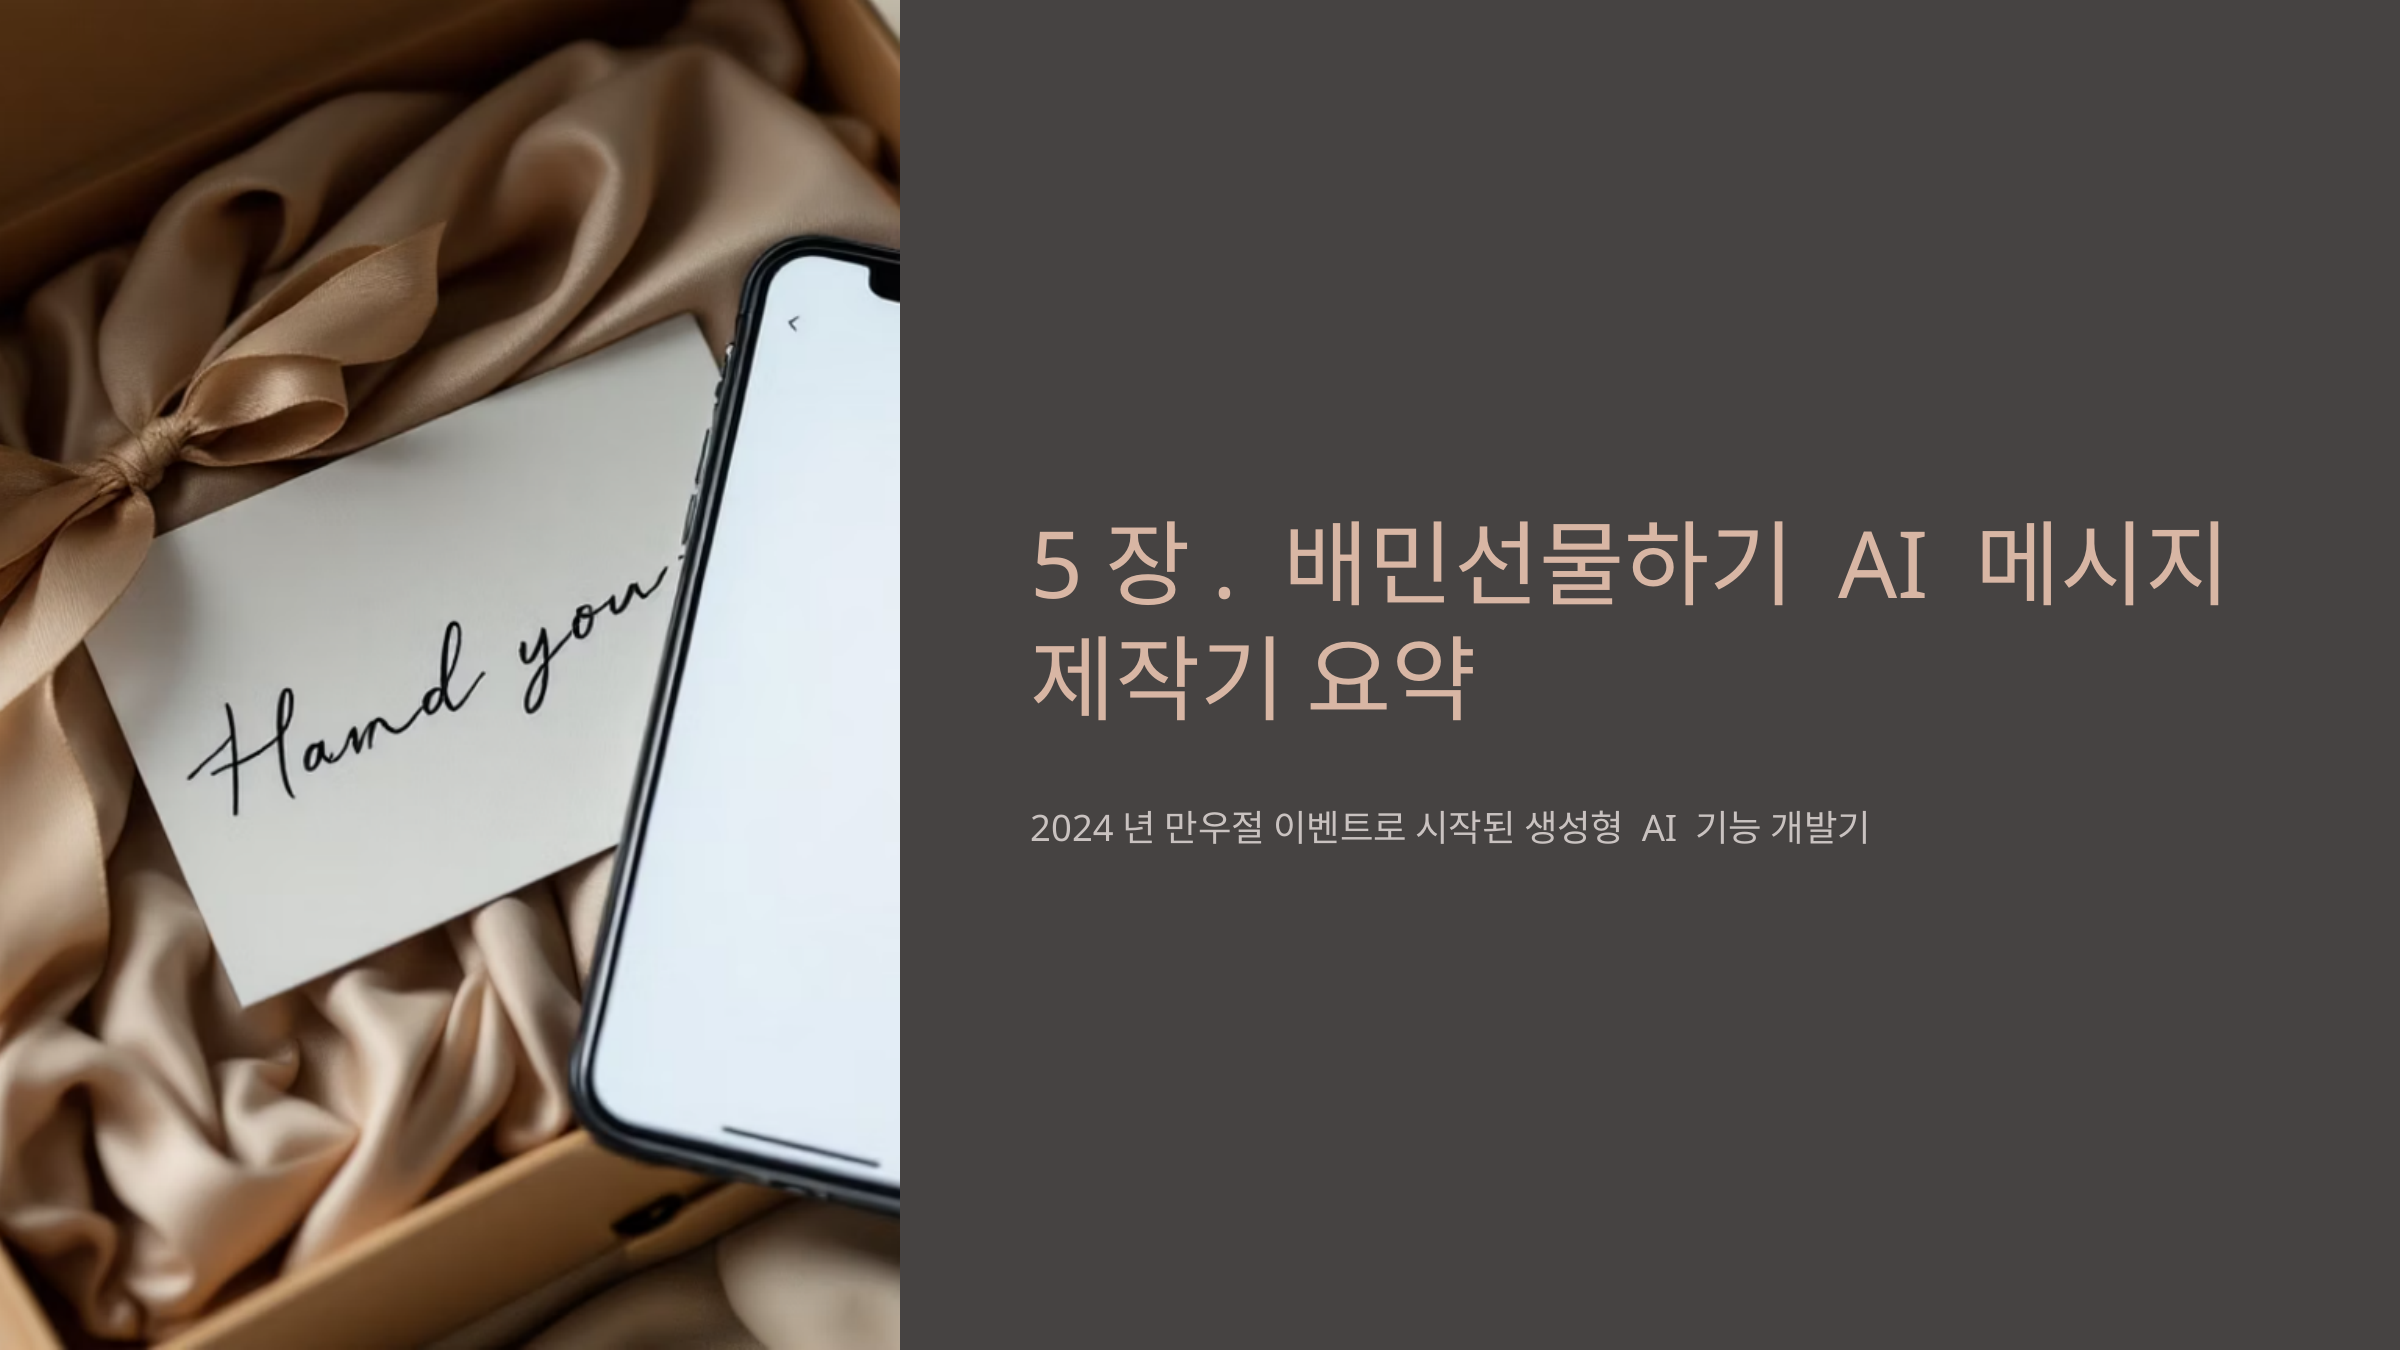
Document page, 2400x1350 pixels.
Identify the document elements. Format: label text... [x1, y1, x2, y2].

text_box 5장. 배민선물하기 AI 메시지 제작기 요약 [1030, 501, 2270, 734]
picture [0, 0, 900, 1350]
text_box 2024년 만우절 이벤트로 시작된 생성형 AI 기능 개발기 [1030, 789, 2270, 849]
